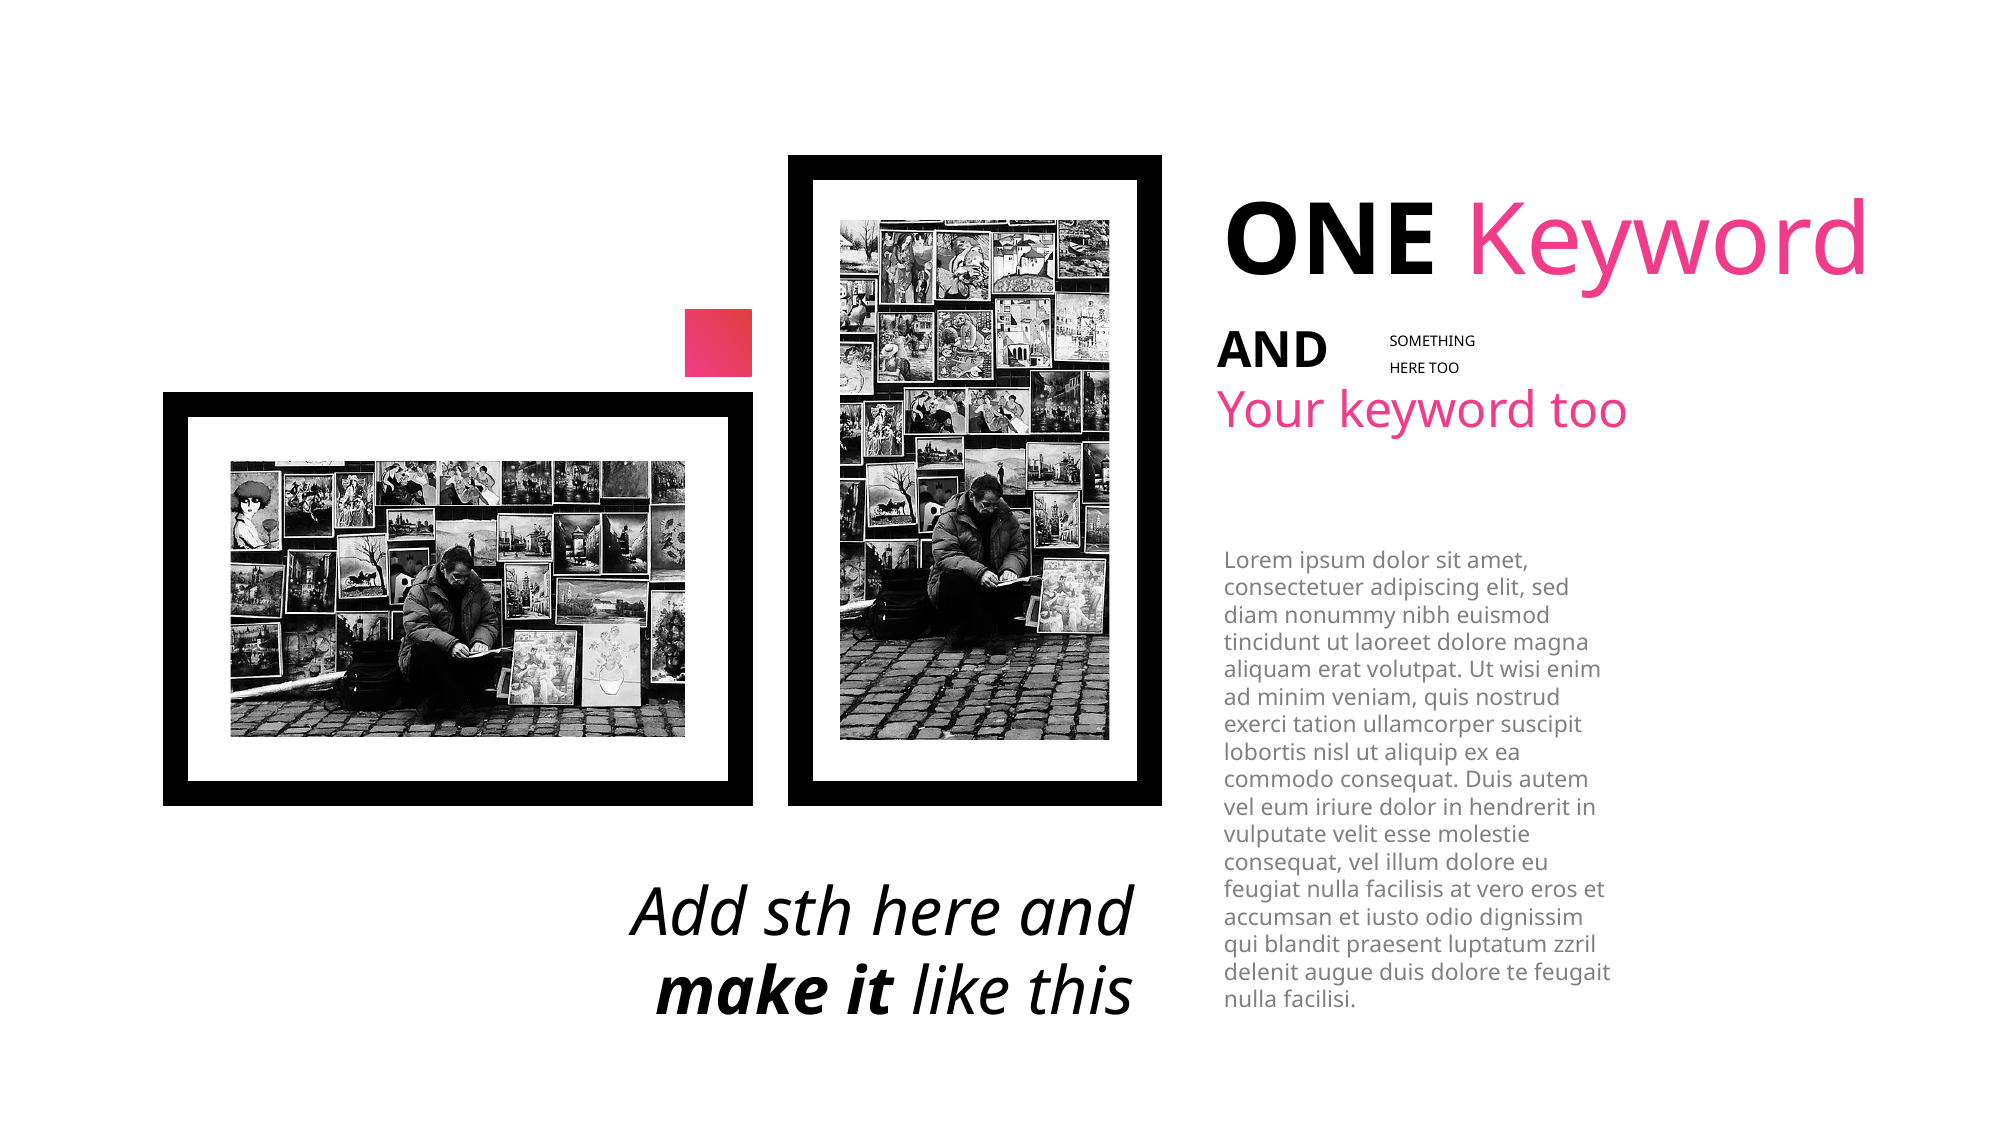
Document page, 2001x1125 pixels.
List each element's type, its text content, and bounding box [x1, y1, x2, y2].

text_box [684, 309, 753, 378]
text_box Lorem ipsum dolor sit amet, consectetuer adipiscing elit, sed diam nonummy nibh euismod tincidunt ut laoreet dolore magna aliquam erat volutpat. Ut wisi enim ad minim veniam, quis nostrud exerci tation ullamcorper suscipit lobortis nisl ut aliquip ex ea commodo consequat. Duis autem vel eum iriure dolor in hendrerit in vulputate velit esse molestie consequat, vel illum dolore eu feugiat nulla facilisis at vero eros et accumsan et iusto odio dignissim qui blandit praesent luptatum zzril delenit augue duis dolore te feugait nulla facilisi. [1209, 537, 1626, 1020]
text_box ONE Keyword [1207, 167, 1887, 303]
text_box [174, 403, 741, 794]
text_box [799, 167, 1150, 794]
text_box AND Your keyword too [1202, 309, 1644, 445]
picture [230, 461, 685, 737]
text_box SOMETHING HERE TOO [1374, 316, 1637, 384]
text_box Add sth here and make it like this [546, 860, 1150, 1036]
